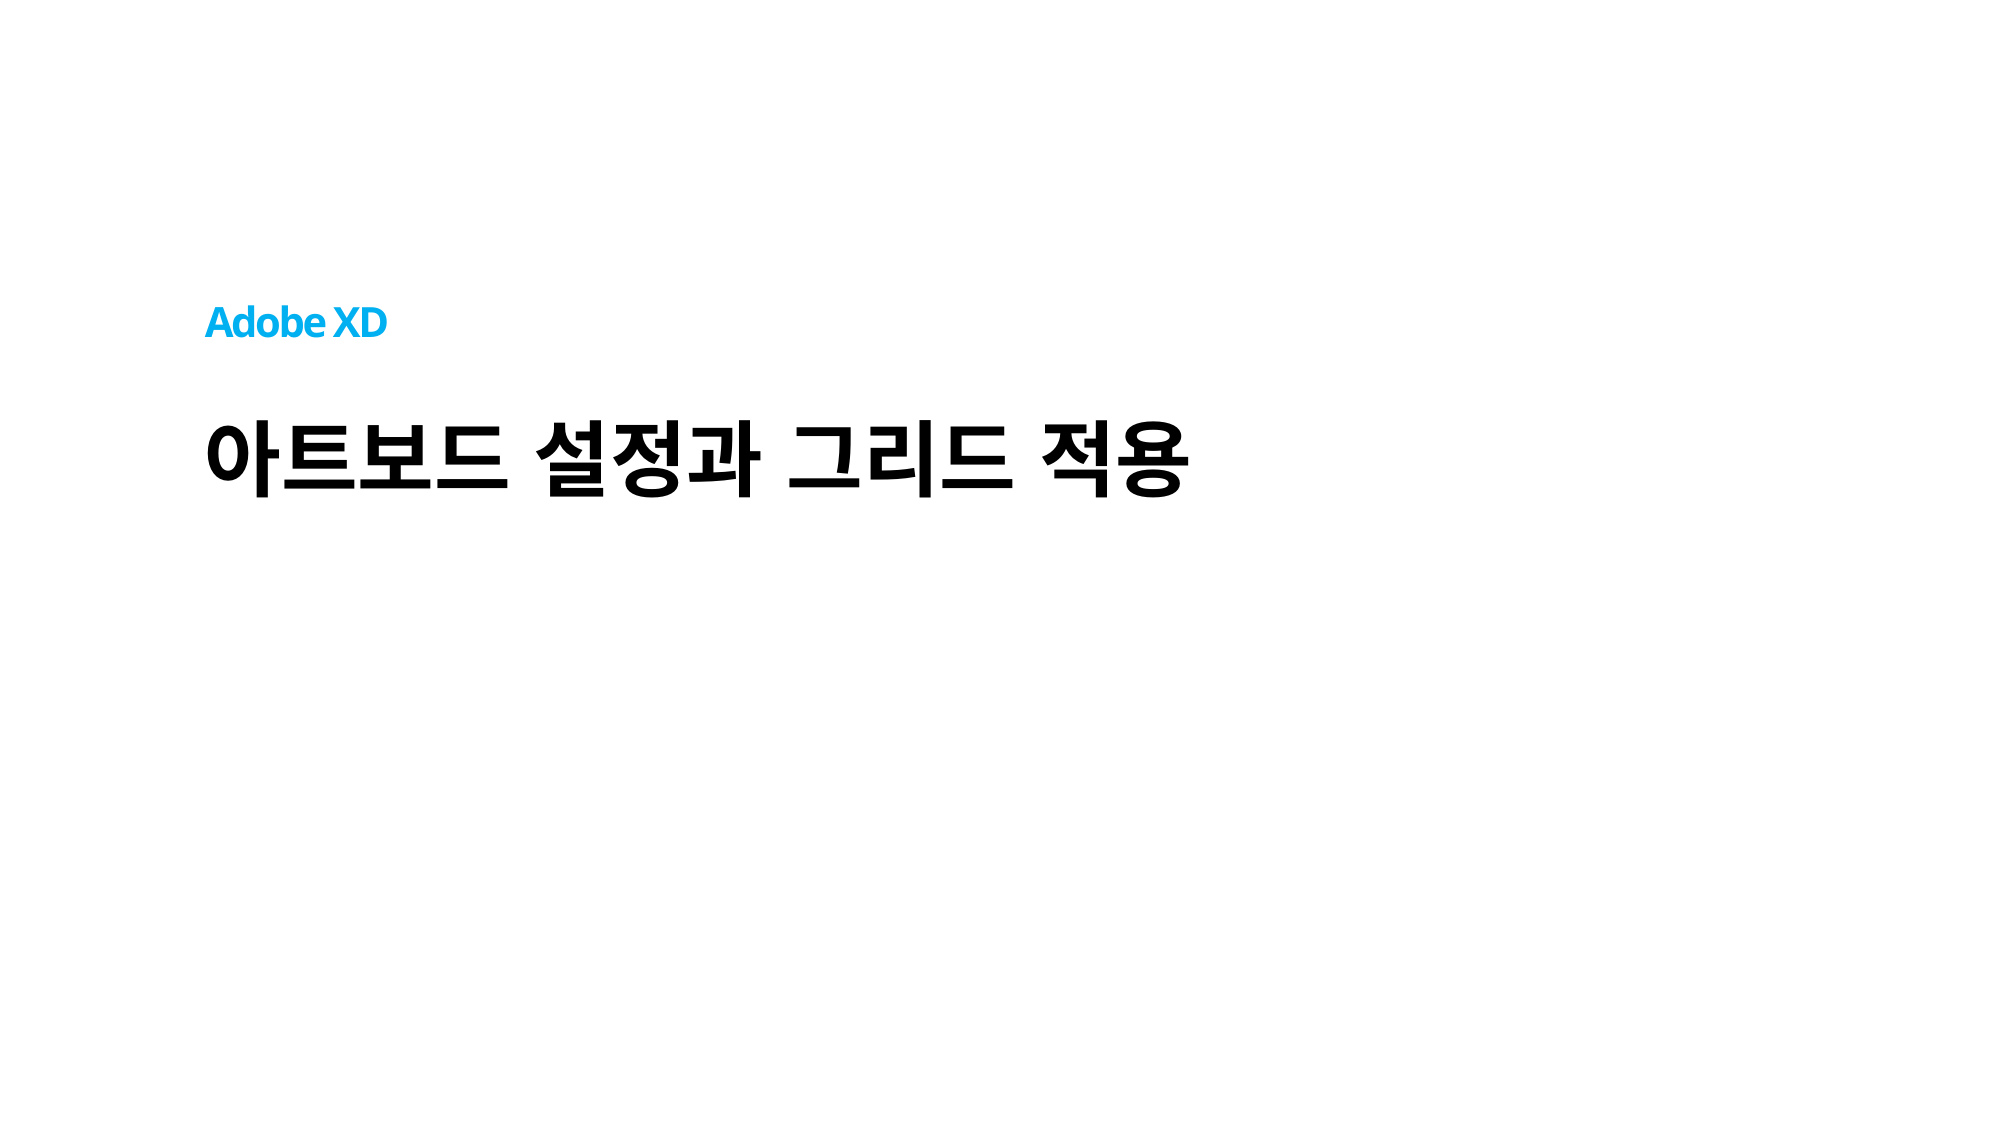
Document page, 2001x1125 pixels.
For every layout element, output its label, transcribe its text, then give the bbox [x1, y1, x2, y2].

title 아트보드 설정과 그리드 적용 [189, 382, 1690, 517]
list Adobe XD [189, 294, 1087, 358]
